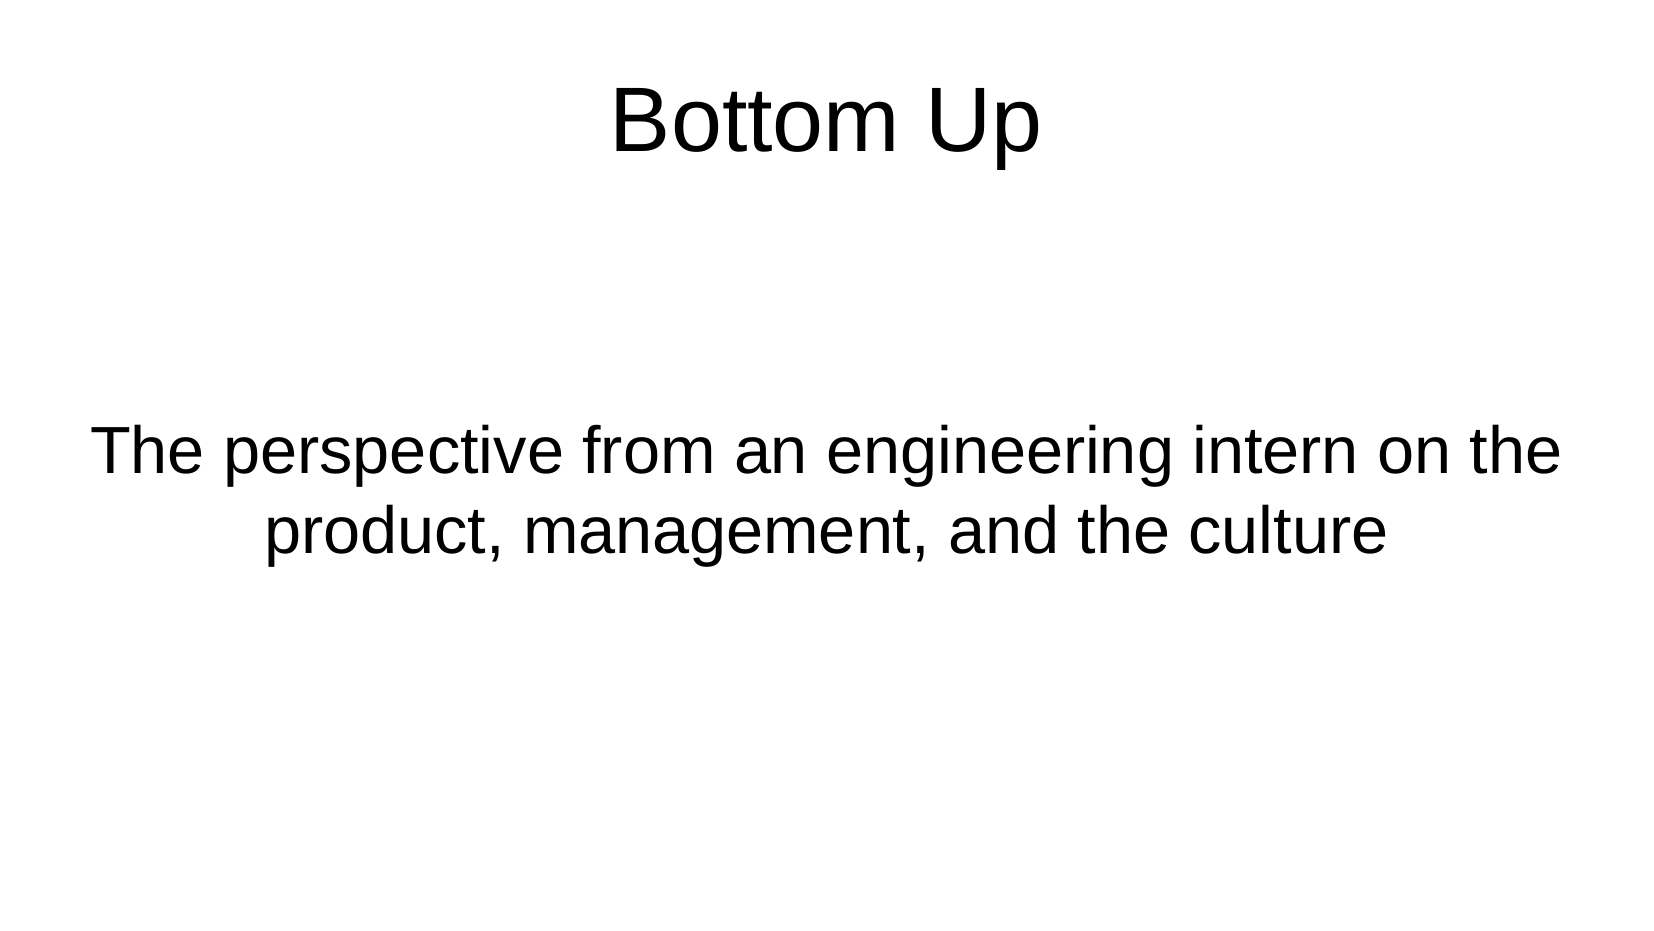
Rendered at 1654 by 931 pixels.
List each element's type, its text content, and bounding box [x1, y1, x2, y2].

subtitle The perspective from an engineering intern on the product, management, and the culture [82, 217, 1571, 757]
title Bottom Up [82, 37, 1571, 193]
